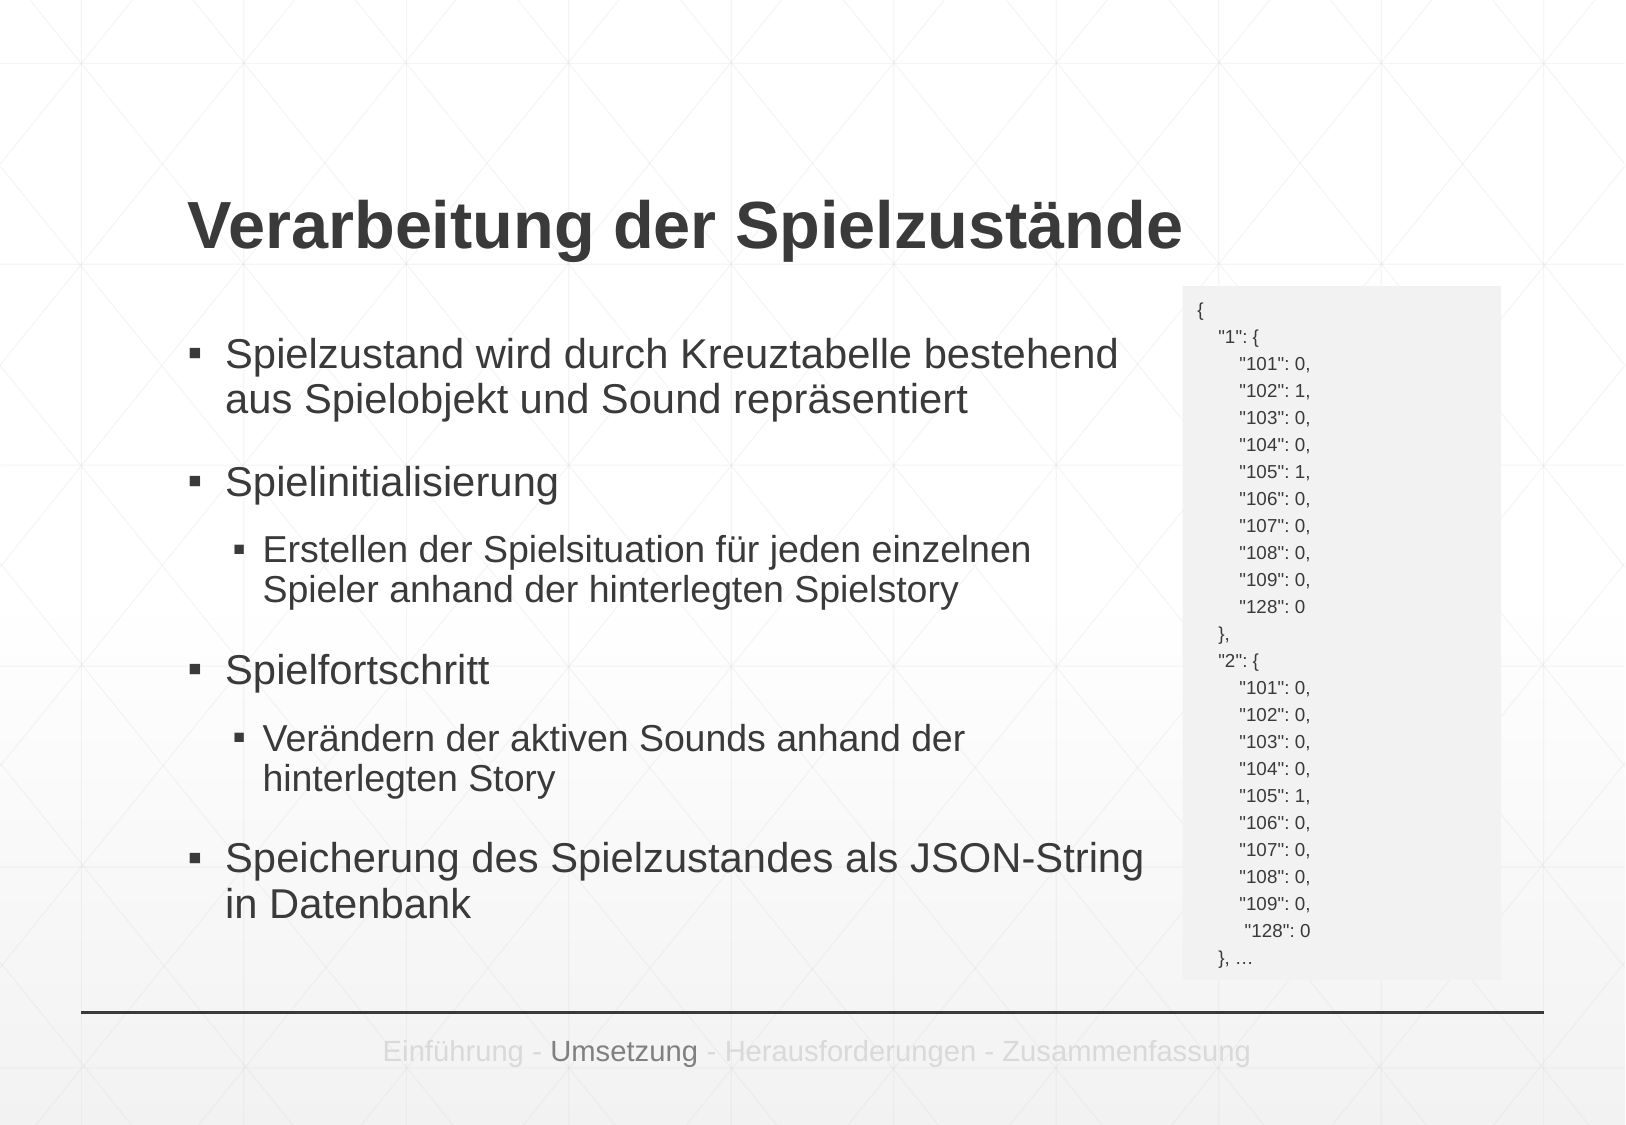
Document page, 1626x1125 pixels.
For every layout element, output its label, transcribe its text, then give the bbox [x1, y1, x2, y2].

list Spielzustand wird durch Kreuztabelle bestehend aus Spielobjekt und Sound repräsentiert Spielinitialisierung Erstellen der Spielsituation für jeden einzelnen Spieler anhand der hinterlegten Spielstory Spielfortschritt Verändern der aktiven Sounds anhand der hinterlegten Story Speicherung des Spielzustandes als JSON-String in Datenbank [172, 324, 1162, 950]
text_box { "1": { "101": 0, "102": 1, "103": 0, "104": 0, "105": 1, "106": 0, "107": 0, "108": 0, "109": 0, "128": 0 }, "2": { "101": 0, "102": 0, "103": 0, "104": 0, "105": 1, "106": 0, "107": 0, "108": 0, "109": 0, "128": 0 }, … [1182, 286, 1502, 981]
title Verarbeitung der Spielzustände [172, 82, 1453, 271]
text_box Einführung - Umsetzung - Herausforderungen - Zusammenfassung [367, 1028, 1268, 1084]
